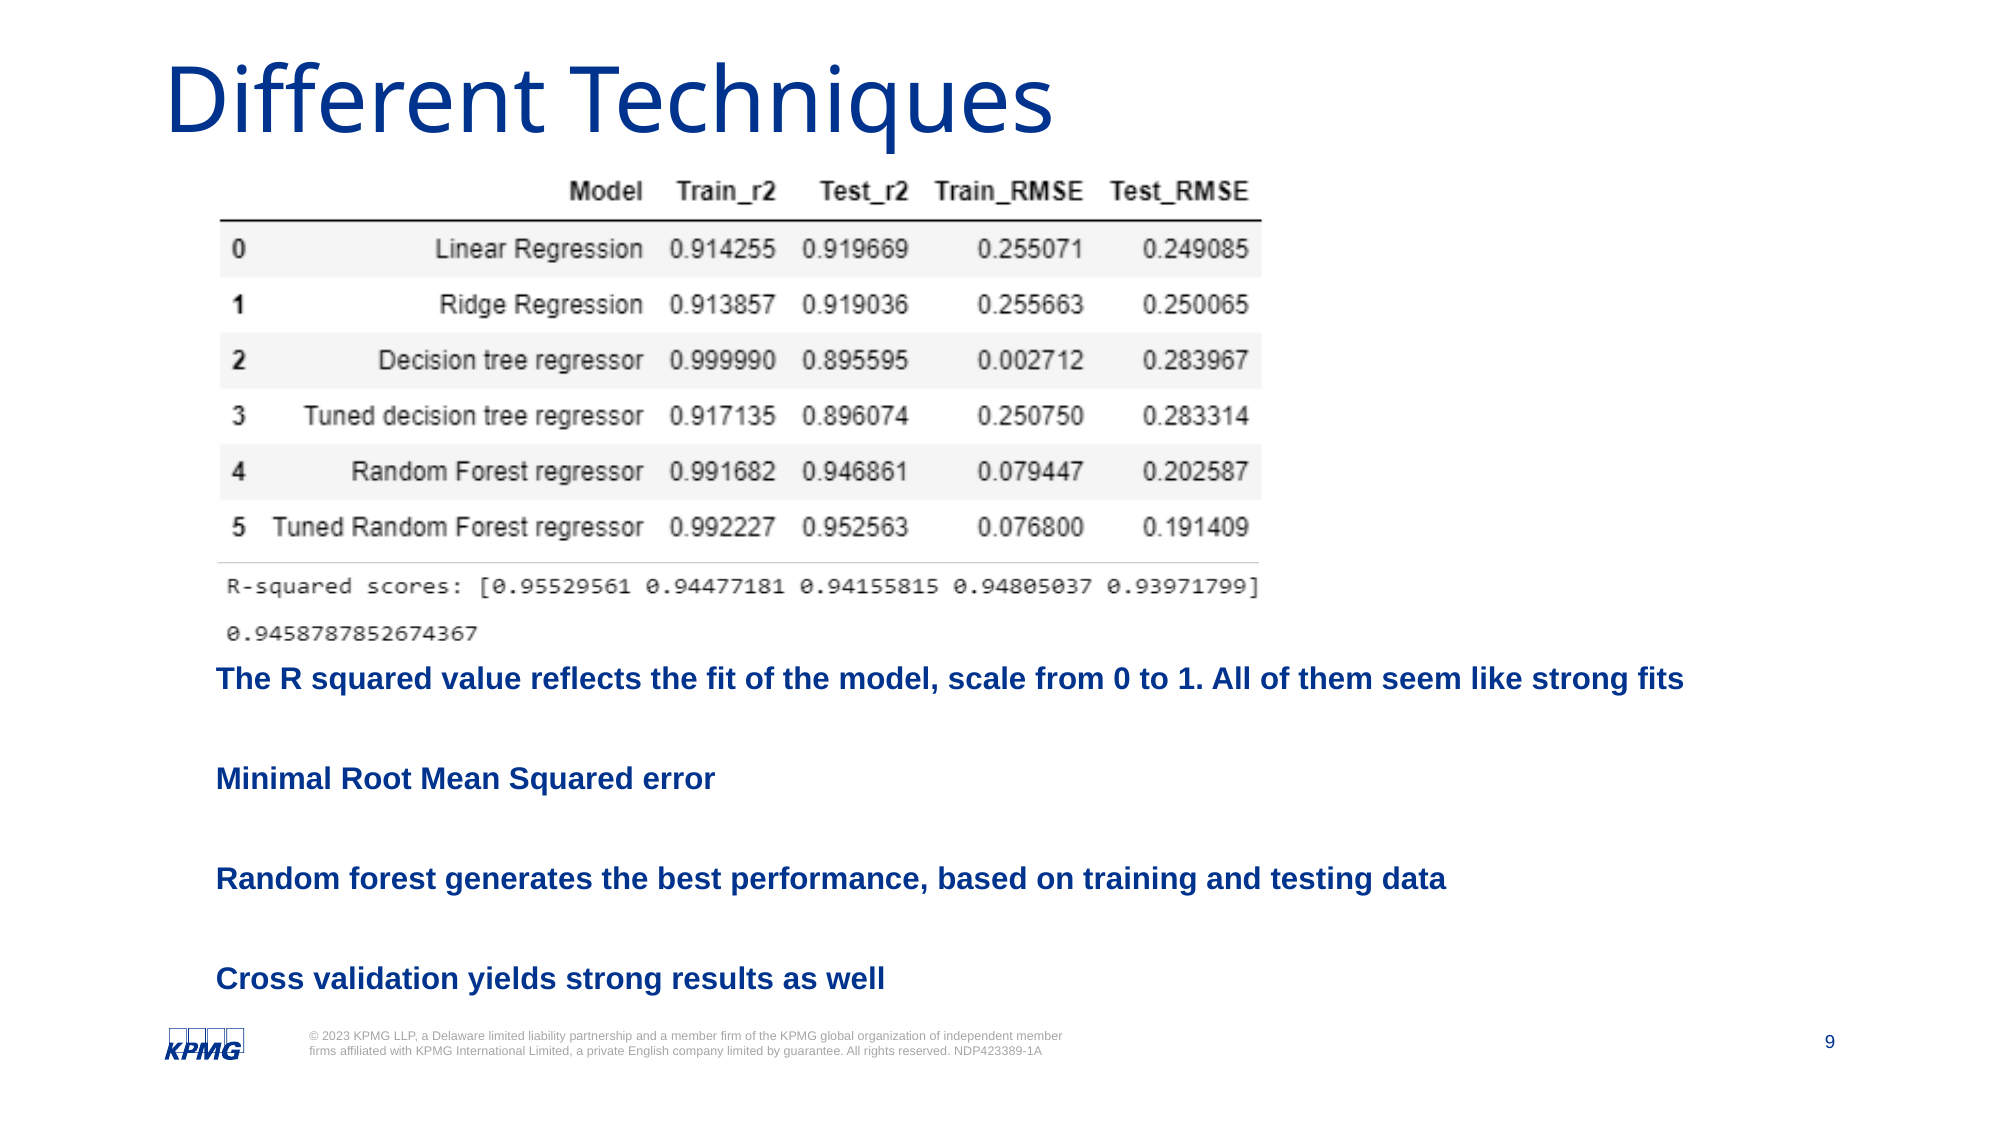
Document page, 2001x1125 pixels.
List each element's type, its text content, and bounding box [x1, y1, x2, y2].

picture [212, 158, 1290, 663]
text_box The R squared value reflects the fit of the model, scale from 0 to 1. All of them seem like strong fits Minimal Root Mean Squared error Random forest generates the best performance, based on training and testing data Cross validation yields strong results as well [215, 658, 1838, 969]
title Different Techniques [163, 70, 1838, 159]
